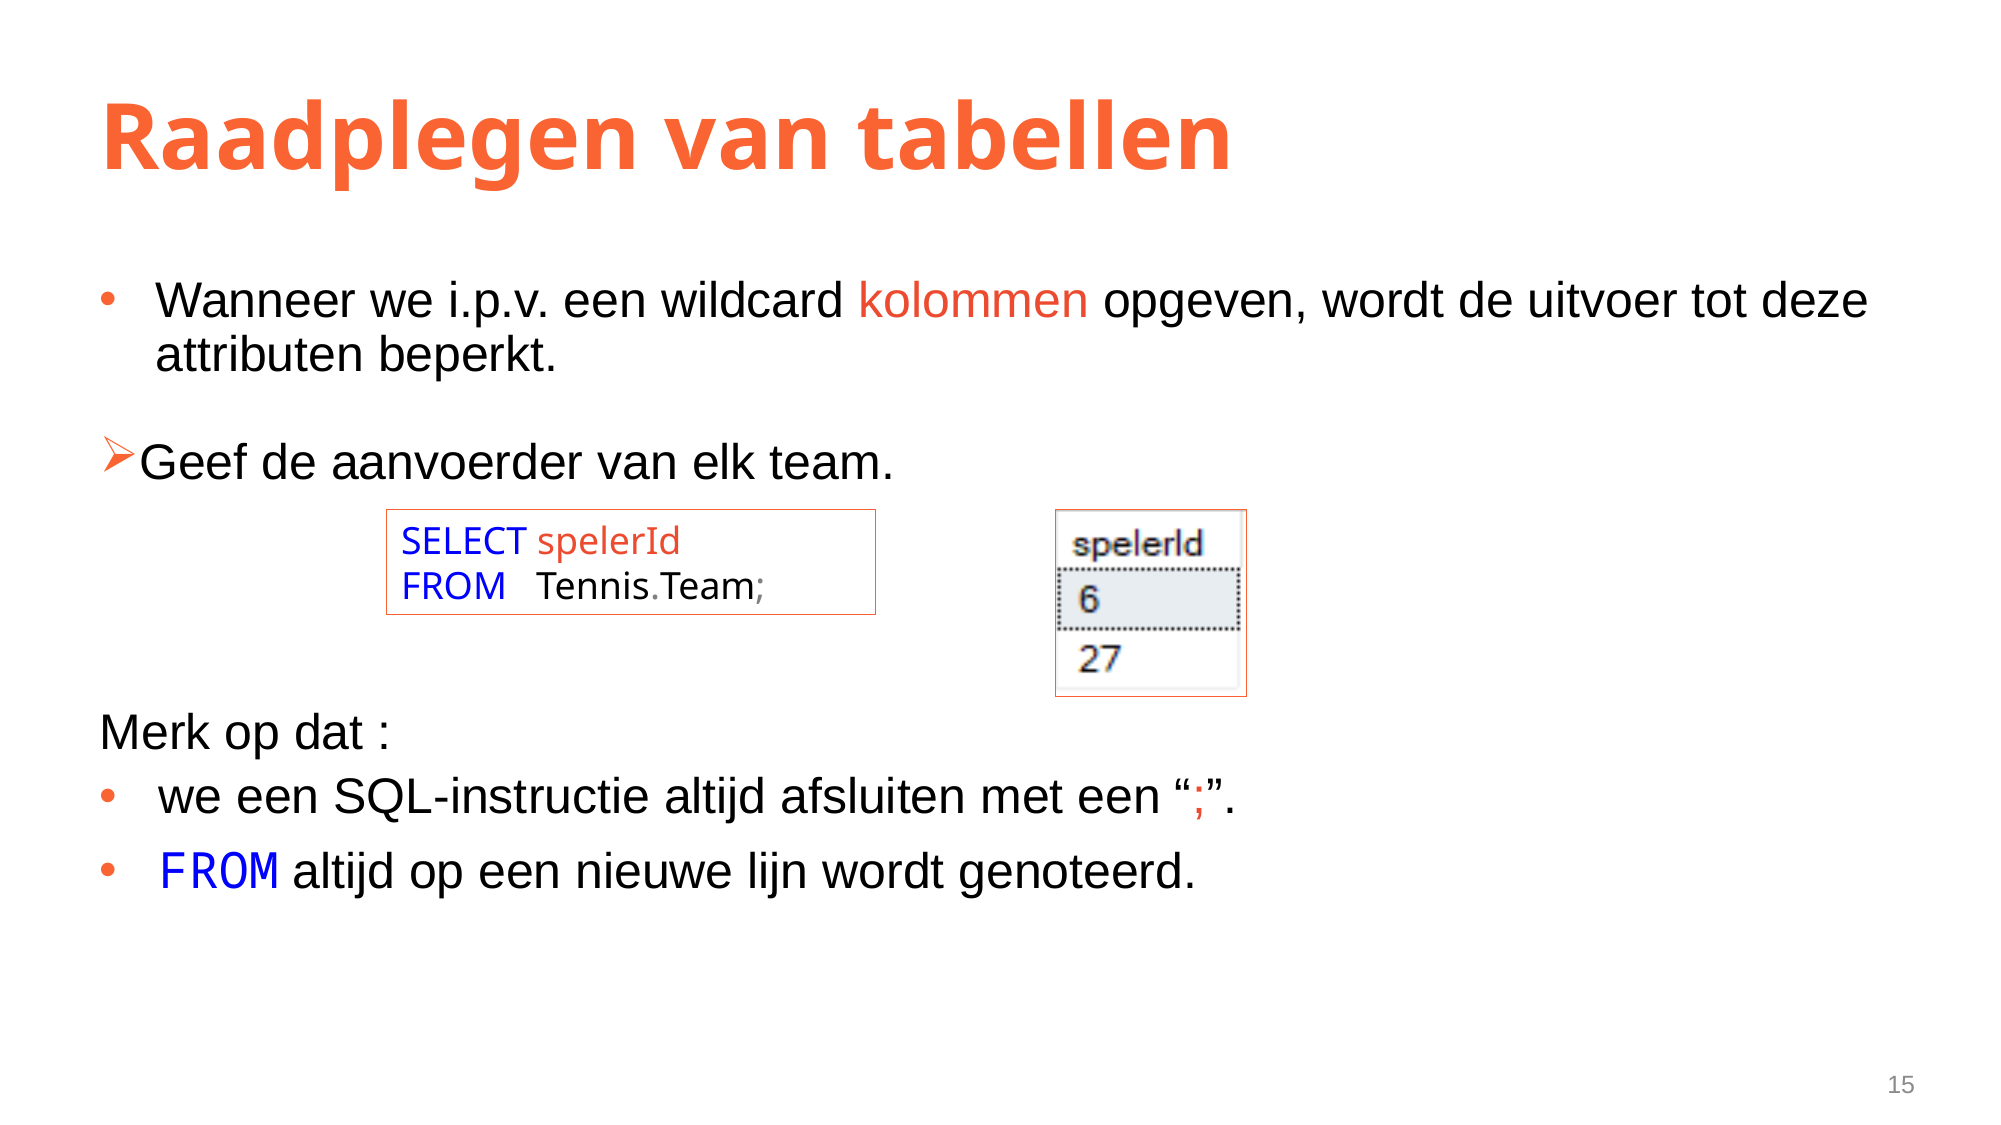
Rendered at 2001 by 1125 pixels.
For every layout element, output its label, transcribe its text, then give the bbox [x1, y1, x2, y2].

picture [1055, 509, 1247, 697]
text_box SELECT spelerId FROM Tennis.Team; [386, 509, 876, 615]
list Wanneer we i.p.v. een wildcard kolommen opgeven, wordt de uitvoer tot deze attributen beperkt. Geef de aanvoerder van elk team. Merk op dat : we een SQL-instructie altijd afsluiten met een “;”. FROM altijd op een nieuwe lijn wordt genoteerd. [84, 267, 1916, 1041]
title Raadplegen van tabellen [84, 49, 1916, 233]
slide_number 15 [1815, 1061, 1916, 1107]
